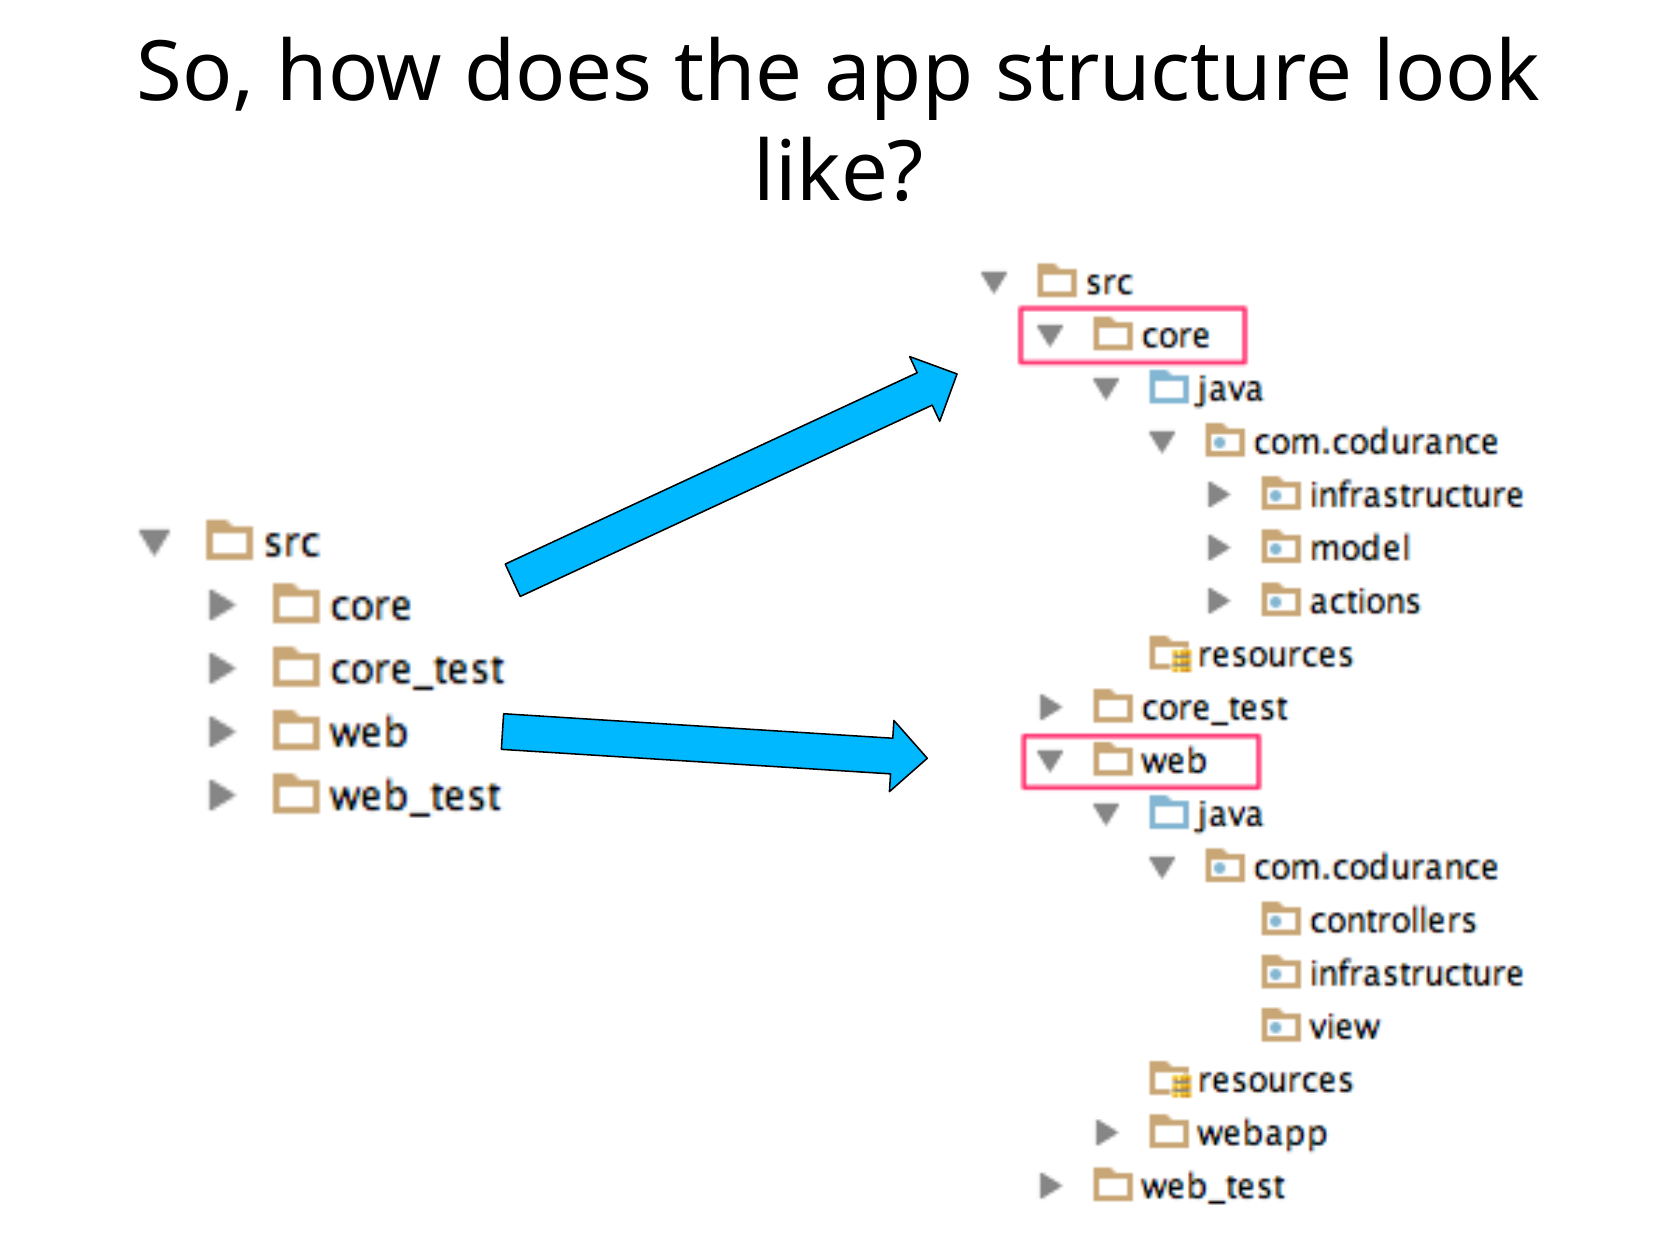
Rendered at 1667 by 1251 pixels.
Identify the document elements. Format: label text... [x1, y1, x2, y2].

title So, how does the app structure look like? [41, 34, 1637, 200]
text_box [623, 356, 958, 509]
picture [974, 256, 1554, 1216]
picture [124, 511, 738, 838]
text_box [741, 720, 928, 792]
